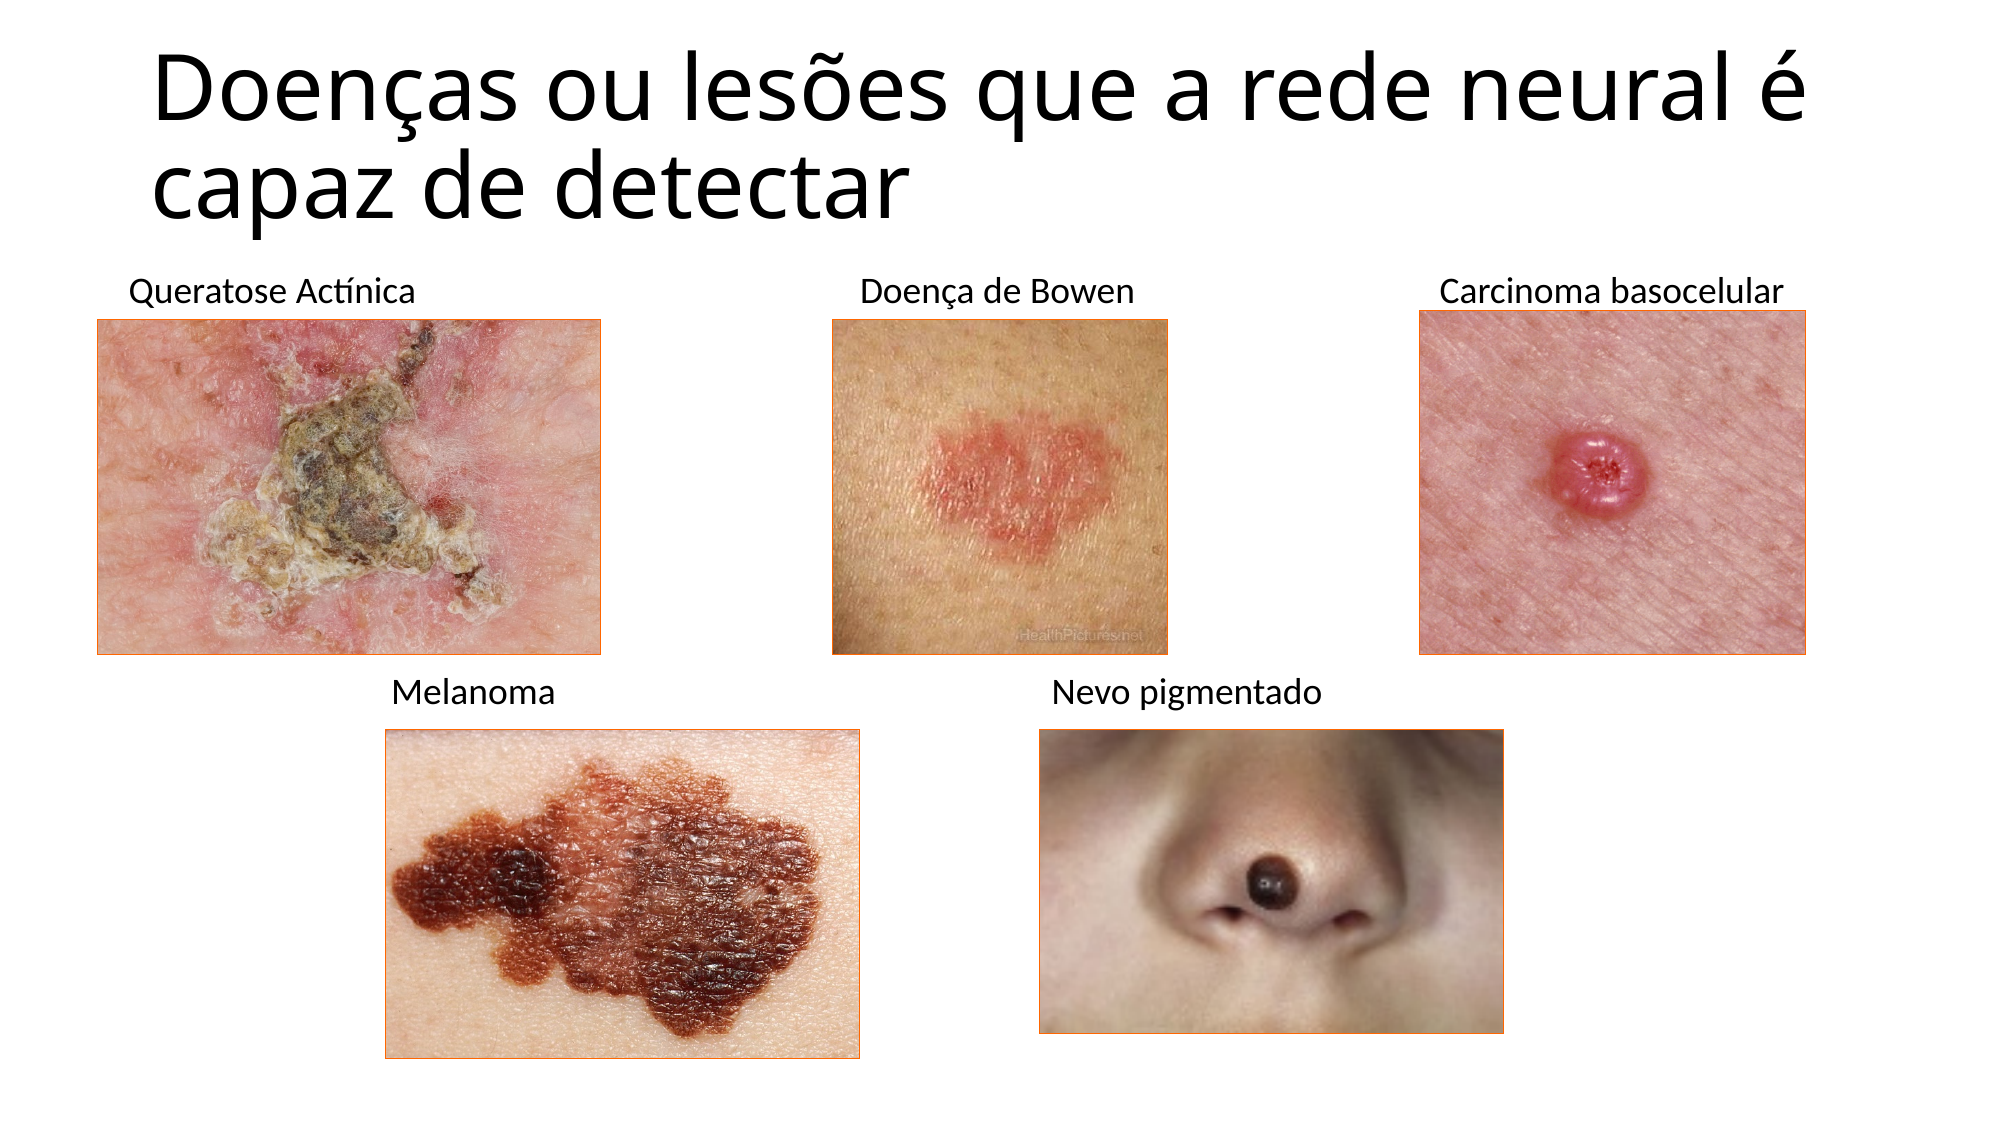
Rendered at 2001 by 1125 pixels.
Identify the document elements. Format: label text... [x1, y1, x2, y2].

picture [97, 319, 601, 655]
text_box Nevo pigmentado [1036, 659, 1338, 720]
text_box Doença de Bowen [845, 258, 1151, 319]
text_box Carcinoma basocelular [1424, 258, 1800, 310]
picture [385, 729, 860, 1059]
text_box Queratose Actínica [113, 258, 432, 319]
picture [1039, 729, 1504, 1034]
title Doenças ou lesões que a rede neural é capaz de detectar [135, 31, 1861, 249]
picture [832, 319, 1168, 655]
text_box Melanoma [376, 659, 571, 720]
picture [1419, 310, 1806, 655]
